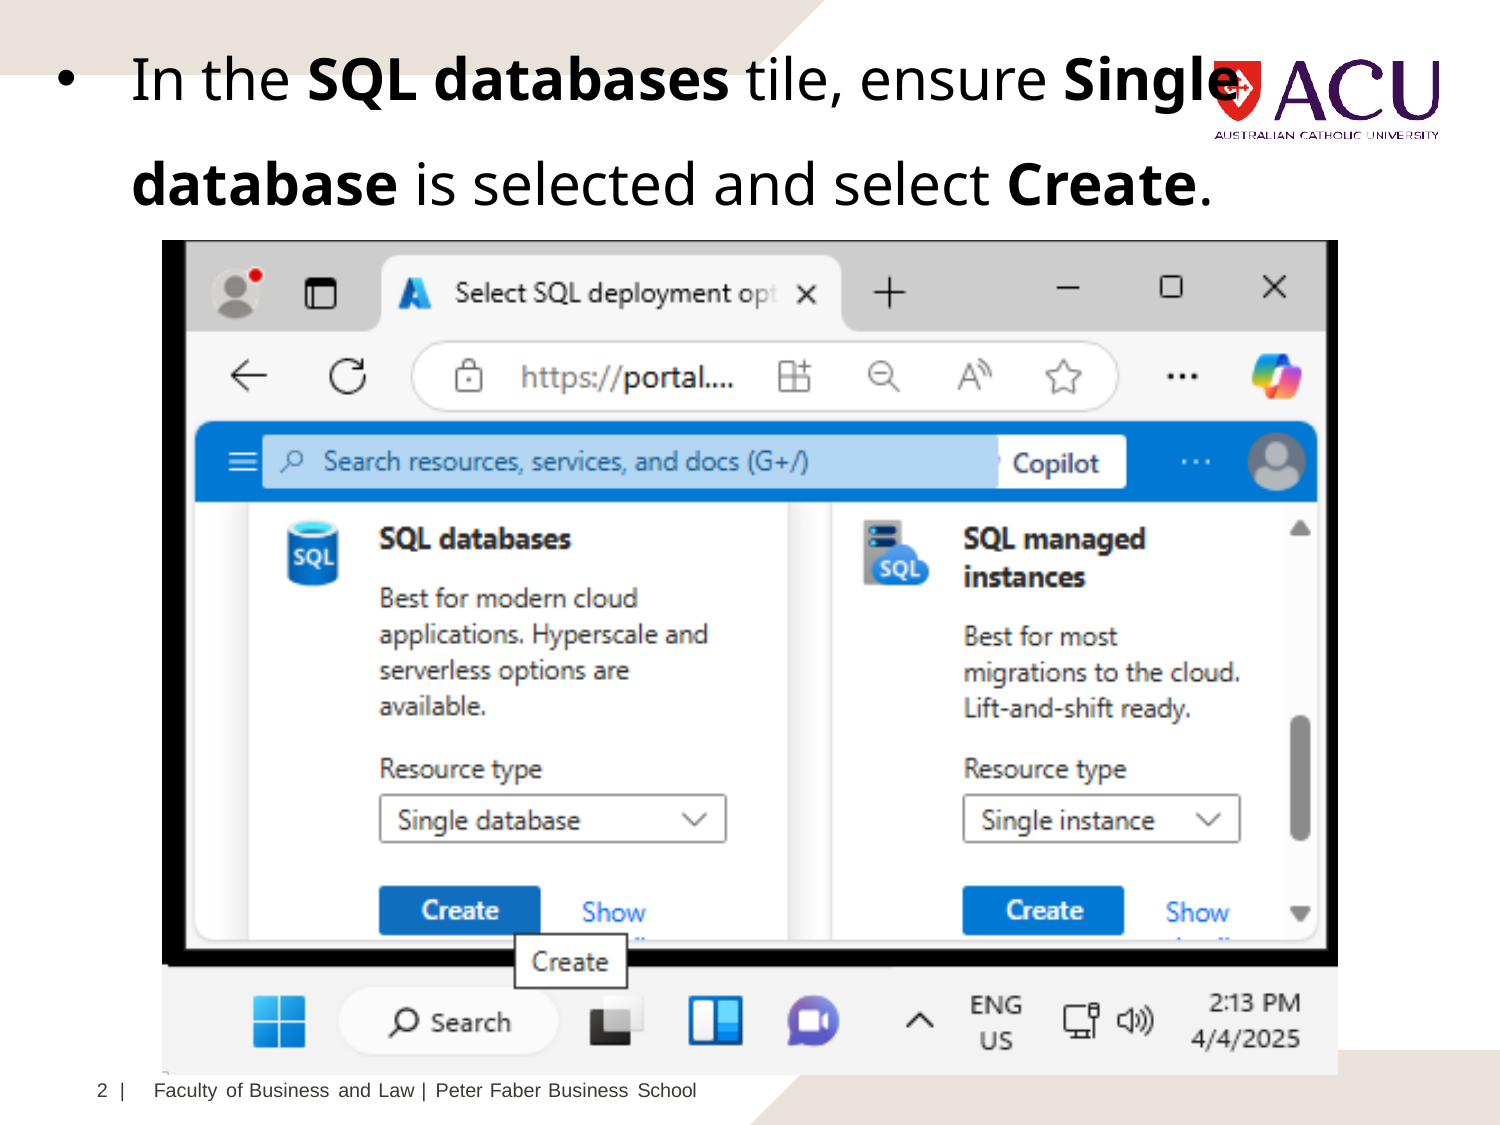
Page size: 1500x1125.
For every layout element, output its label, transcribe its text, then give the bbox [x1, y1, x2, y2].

text_box 2 | Faculty of Business and Law | Peter Faber Business School [94, 1074, 702, 1102]
text_box In the SQL databases tile, ensure Single database is selected and select Create. [1, 0, 1500, 225]
picture [162, 240, 1338, 1076]
